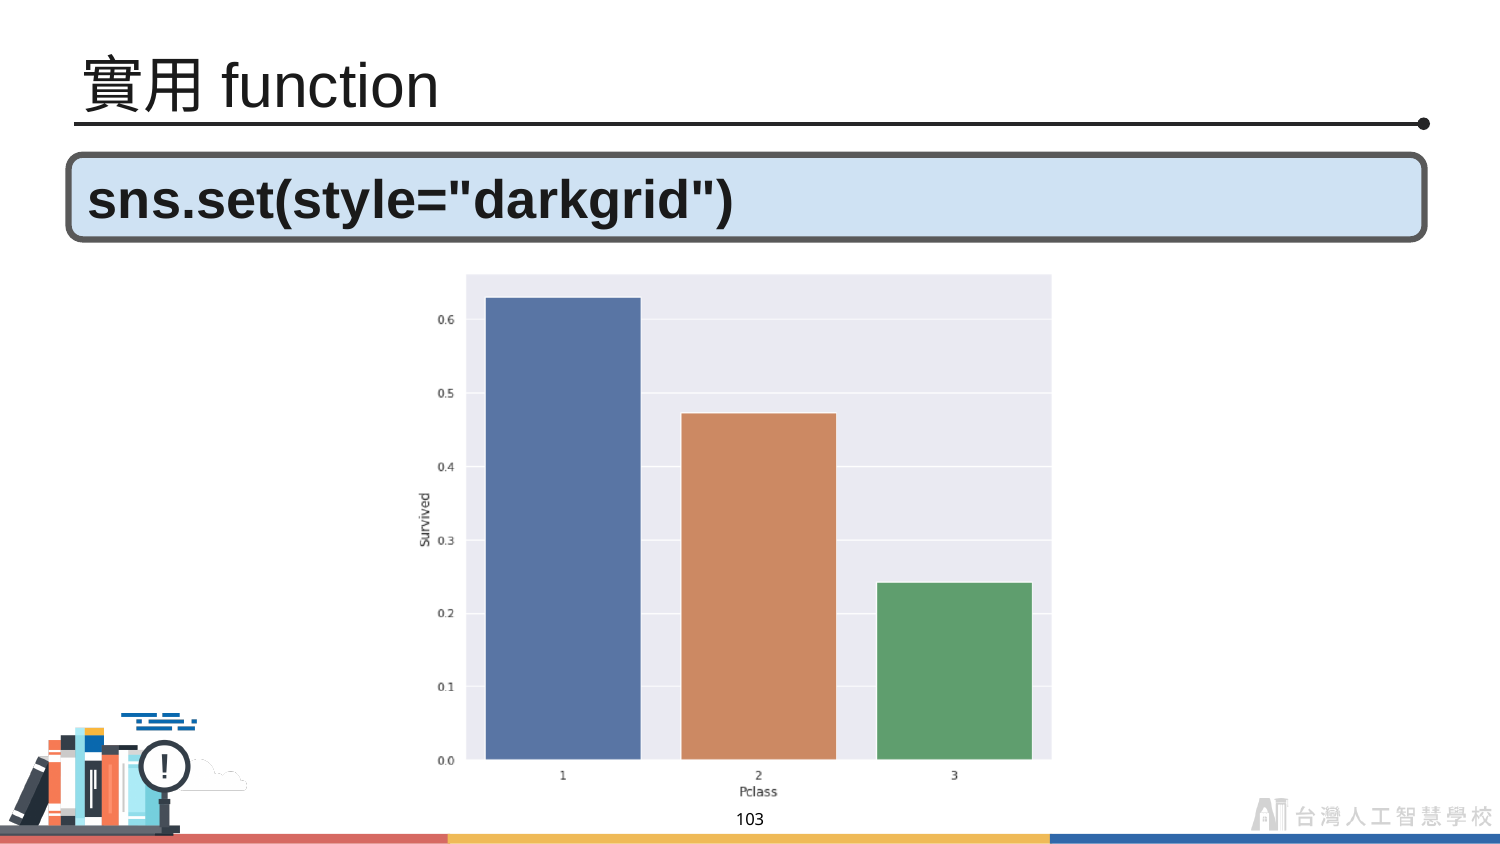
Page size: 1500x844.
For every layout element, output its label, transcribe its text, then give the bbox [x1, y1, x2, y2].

slide_number ‹#› [729, 810, 771, 834]
title 實用function [77, 35, 1038, 129]
picture [0, 713, 247, 836]
text_box sns.set(style="darkgrid") [68, 154, 1425, 240]
picture [410, 267, 1090, 802]
